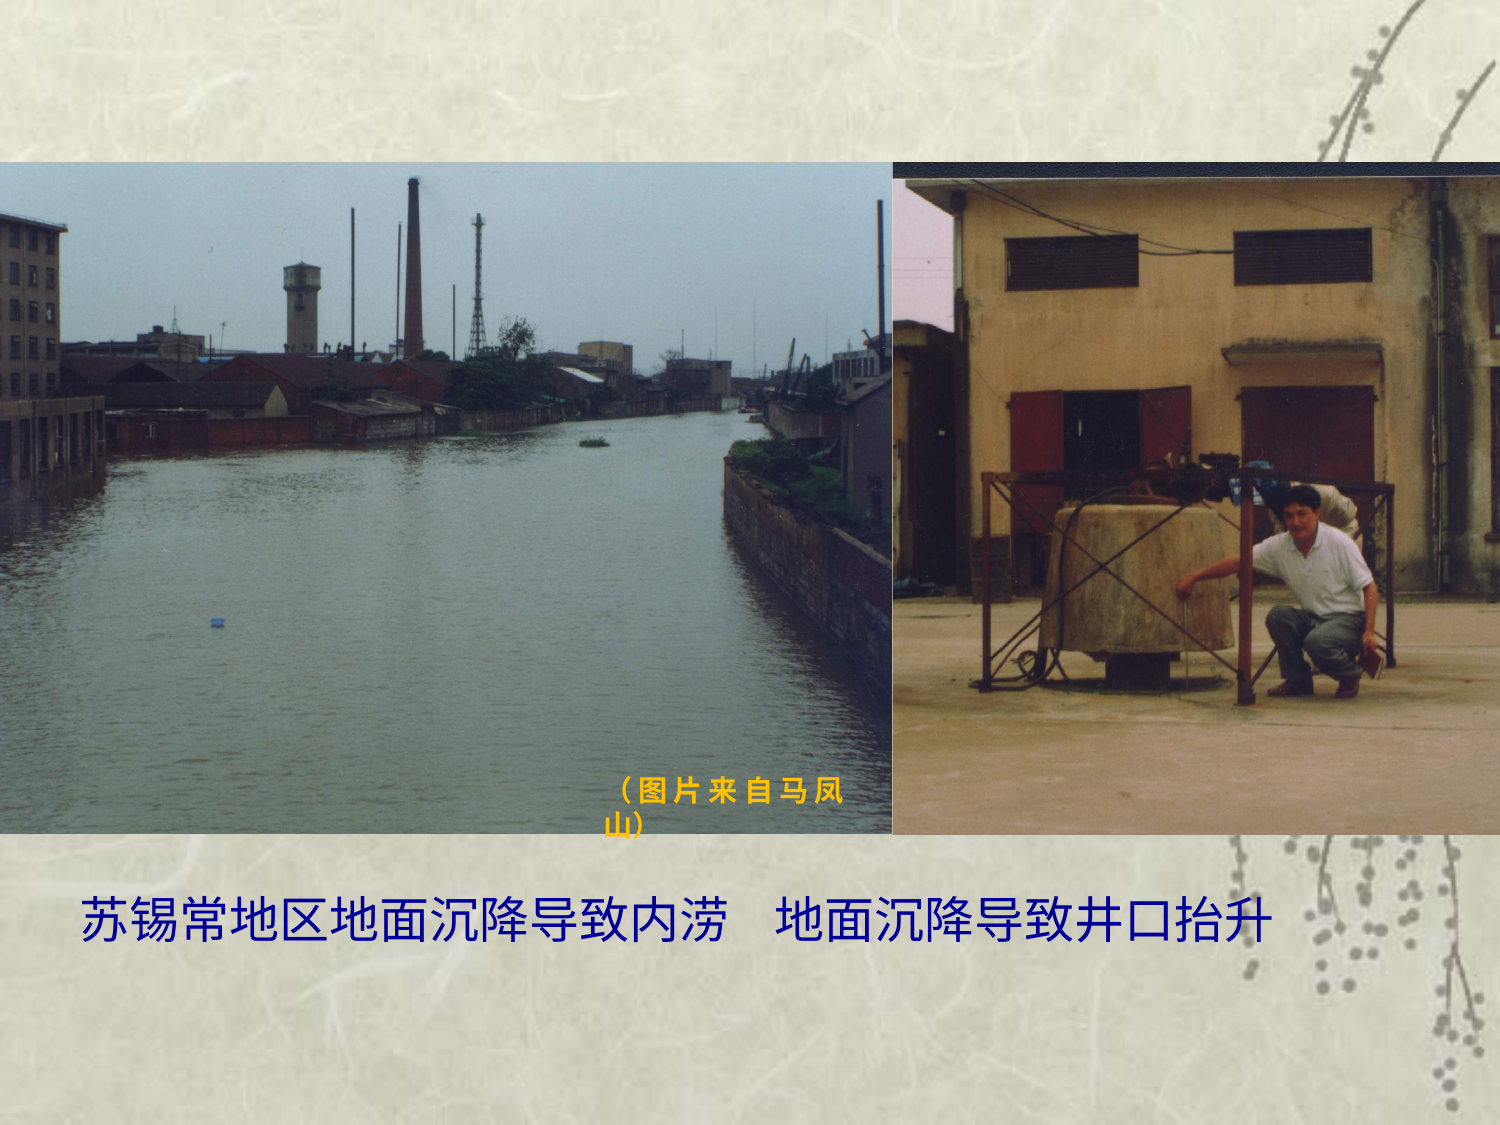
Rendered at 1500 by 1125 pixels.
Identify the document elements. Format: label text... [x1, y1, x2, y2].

text_box （图片来自马凤山） [588, 843, 859, 850]
text_box 苏锡常地区地面沉降导致内涝 地面沉降导致井口抬升 [64, 881, 1400, 957]
picture [0, 0, 1500, 1125]
